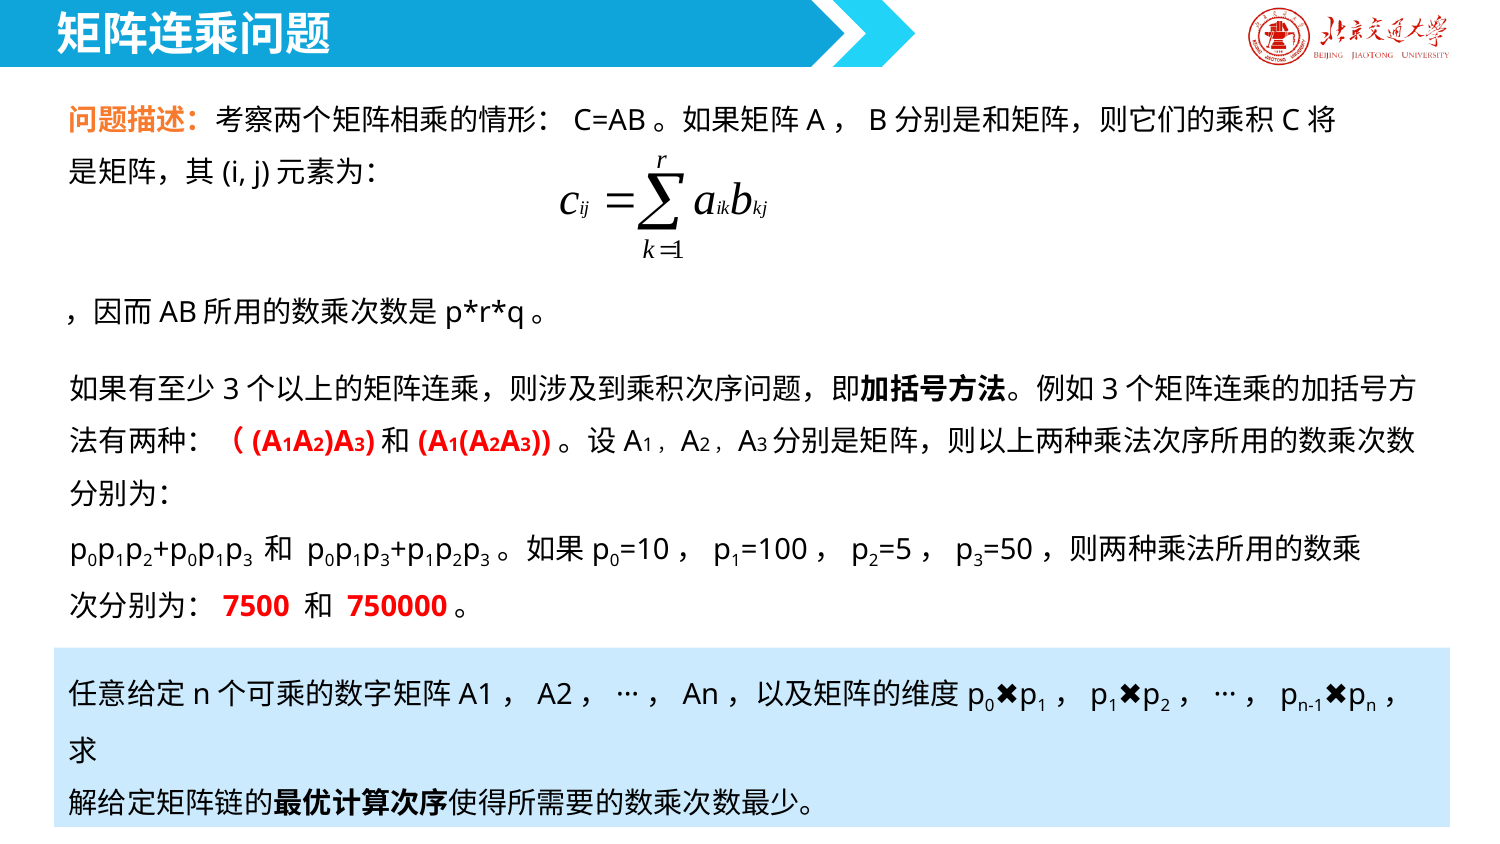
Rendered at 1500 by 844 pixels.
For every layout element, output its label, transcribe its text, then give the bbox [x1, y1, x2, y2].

picture [1246, 5, 1454, 66]
text_box 任意给定n个可乘的数字矩阵A1，A2，···，An，以及矩阵的维度p0✖p1，p1✖p2，···，pn-1✖pn，求 解给定矩阵链的最优计算次序使得所需要的数乘次数最少。 [54, 647, 1450, 827]
text_box 矩阵连乘问题 [41, 8, 347, 68]
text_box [552, 138, 776, 269]
